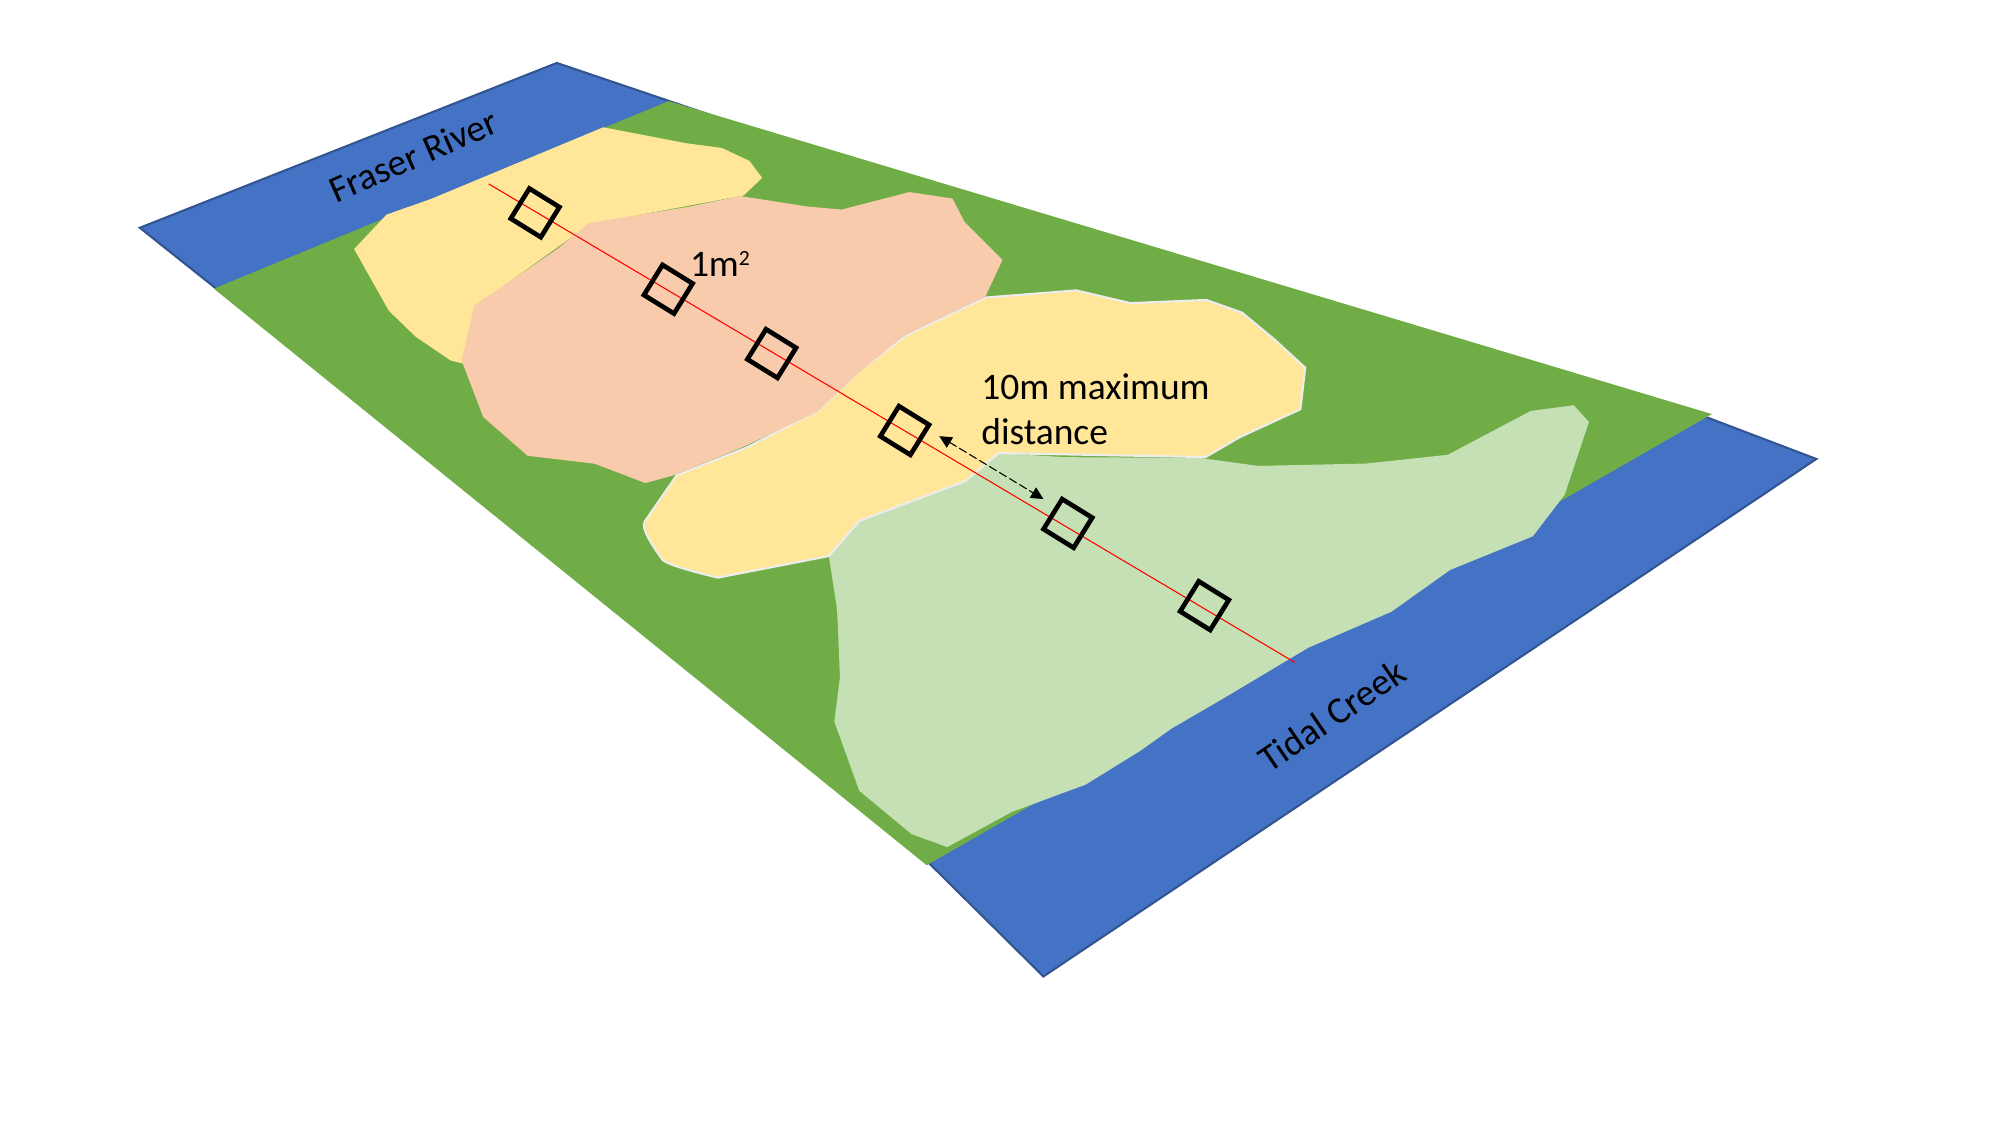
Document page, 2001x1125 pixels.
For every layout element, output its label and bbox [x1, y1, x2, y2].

text_box [139, 62, 1817, 977]
